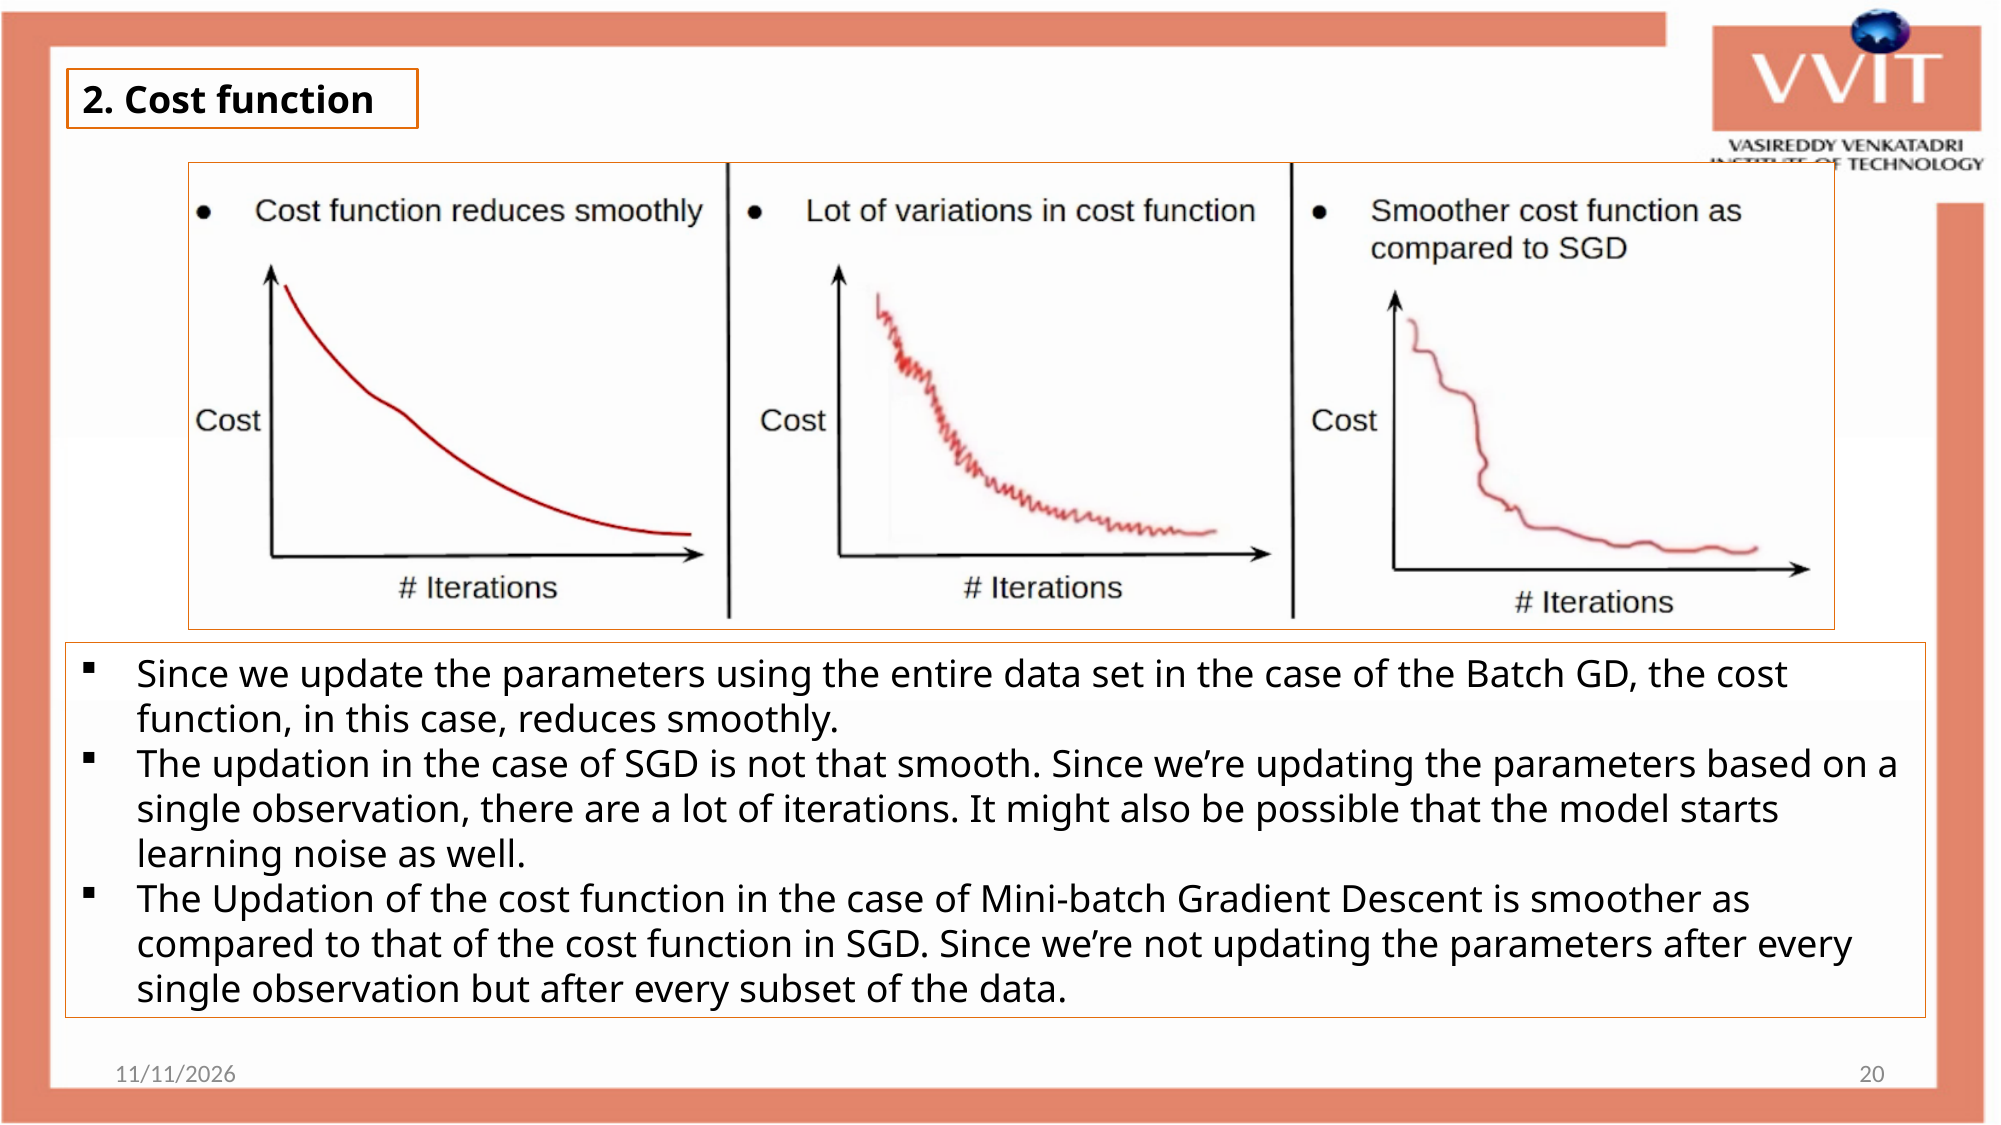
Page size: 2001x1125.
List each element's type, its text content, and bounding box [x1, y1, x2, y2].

picture [0, 0, 2001, 1125]
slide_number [99, 1042, 567, 1103]
text_box 2. Cost function [67, 68, 418, 129]
slide_number 20 [1433, 1042, 1900, 1103]
text_box Since we update the parameters using the entire data set in the case of the Batch GD, the cost function, in this case, reduces smoothly. The updation in the case of SGD is not that smooth. Since we’re updating the parameters based on a single observation, there are a lot of iterations. It might also be possible that the model starts learning noise as well. The Updation of the cost function in the case of Mini-batch Gradient Descent is smoother as compared to that of the cost function in SGD. Since we’re not updating the parameters after every single observation but after every subset of the data. [65, 642, 1926, 1018]
